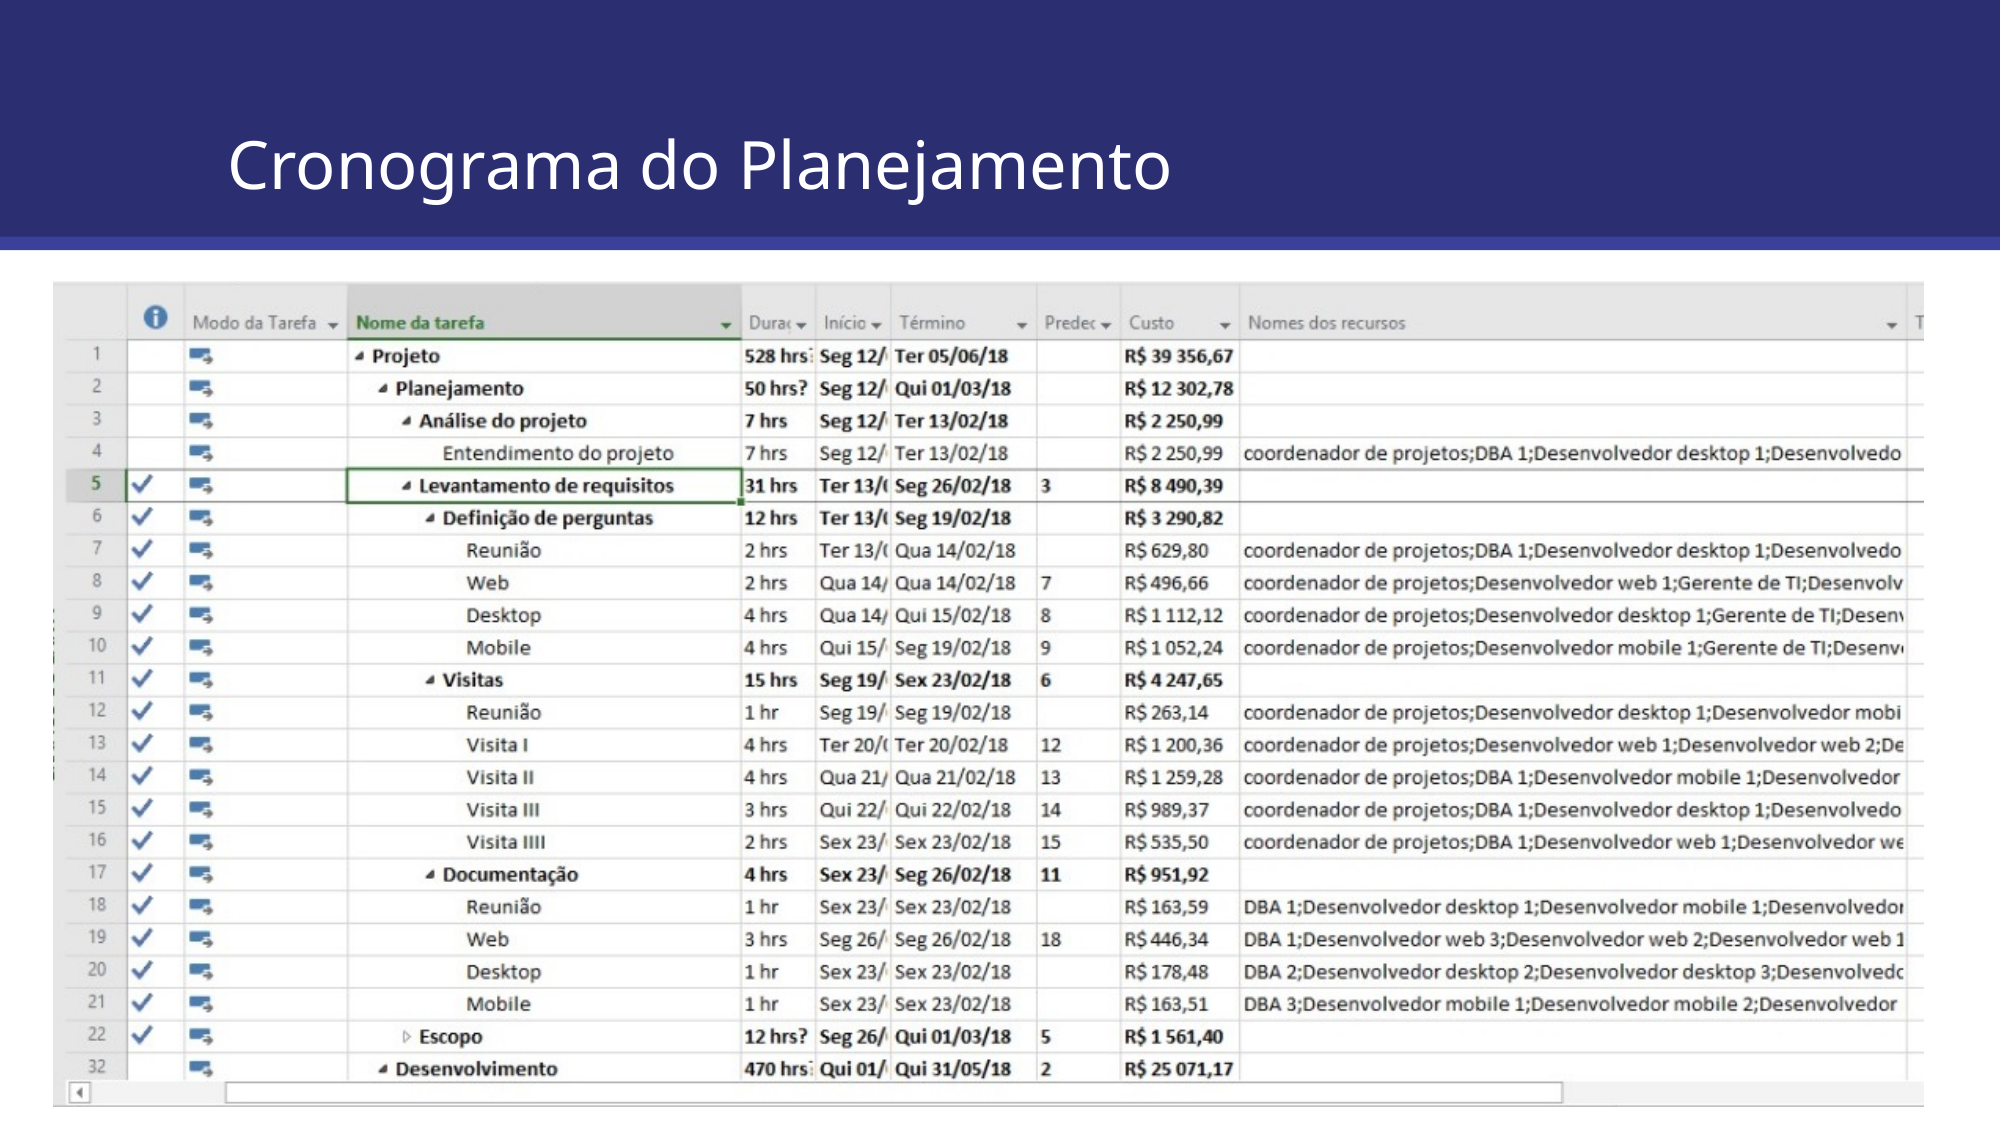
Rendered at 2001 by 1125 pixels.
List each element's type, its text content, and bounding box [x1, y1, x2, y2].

picture [53, 281, 1924, 1107]
title Cronograma do Planejamento [212, 41, 1788, 212]
